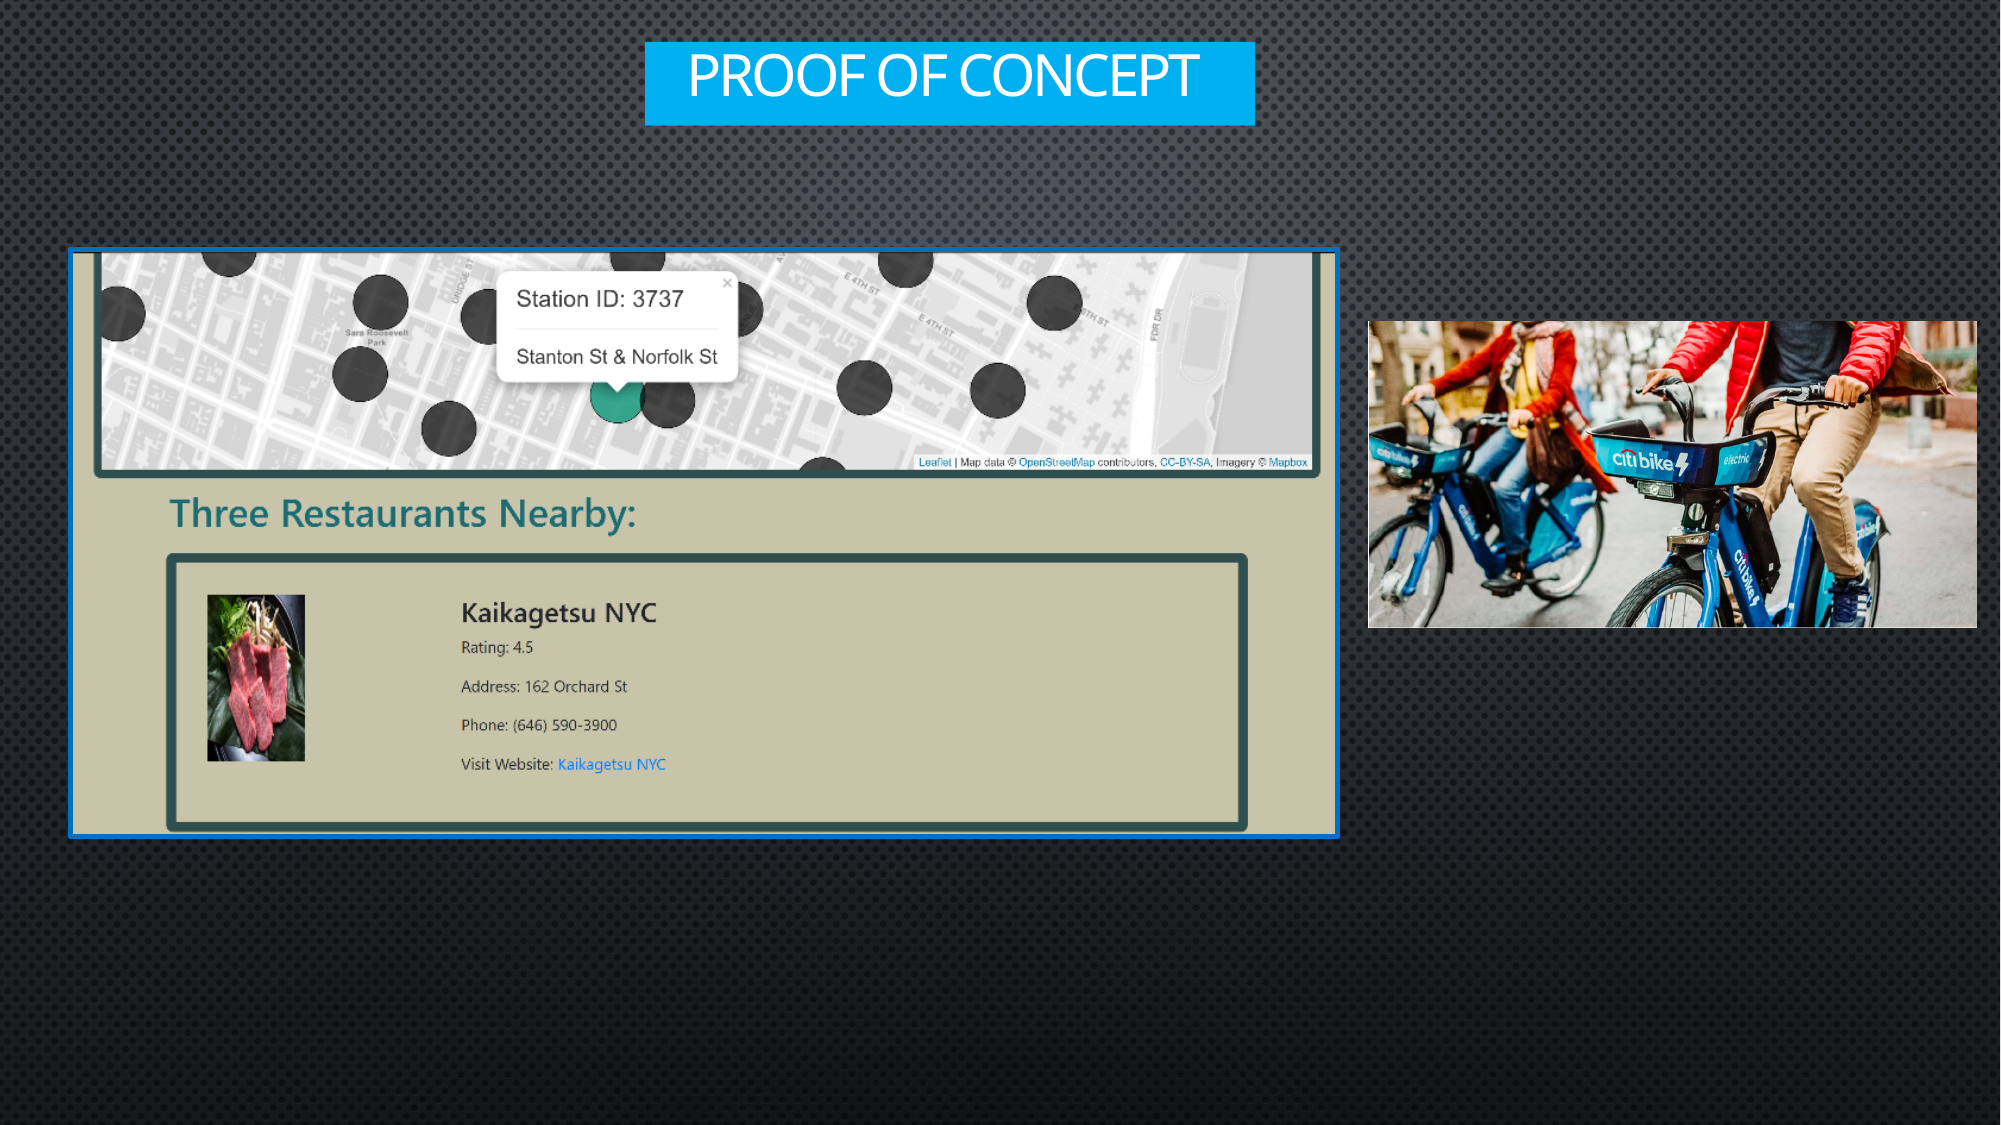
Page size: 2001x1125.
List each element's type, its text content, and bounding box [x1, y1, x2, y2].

text_box PROOF OF CONCEPT [645, 41, 1255, 126]
picture [1368, 321, 1977, 628]
picture [72, 251, 1336, 835]
